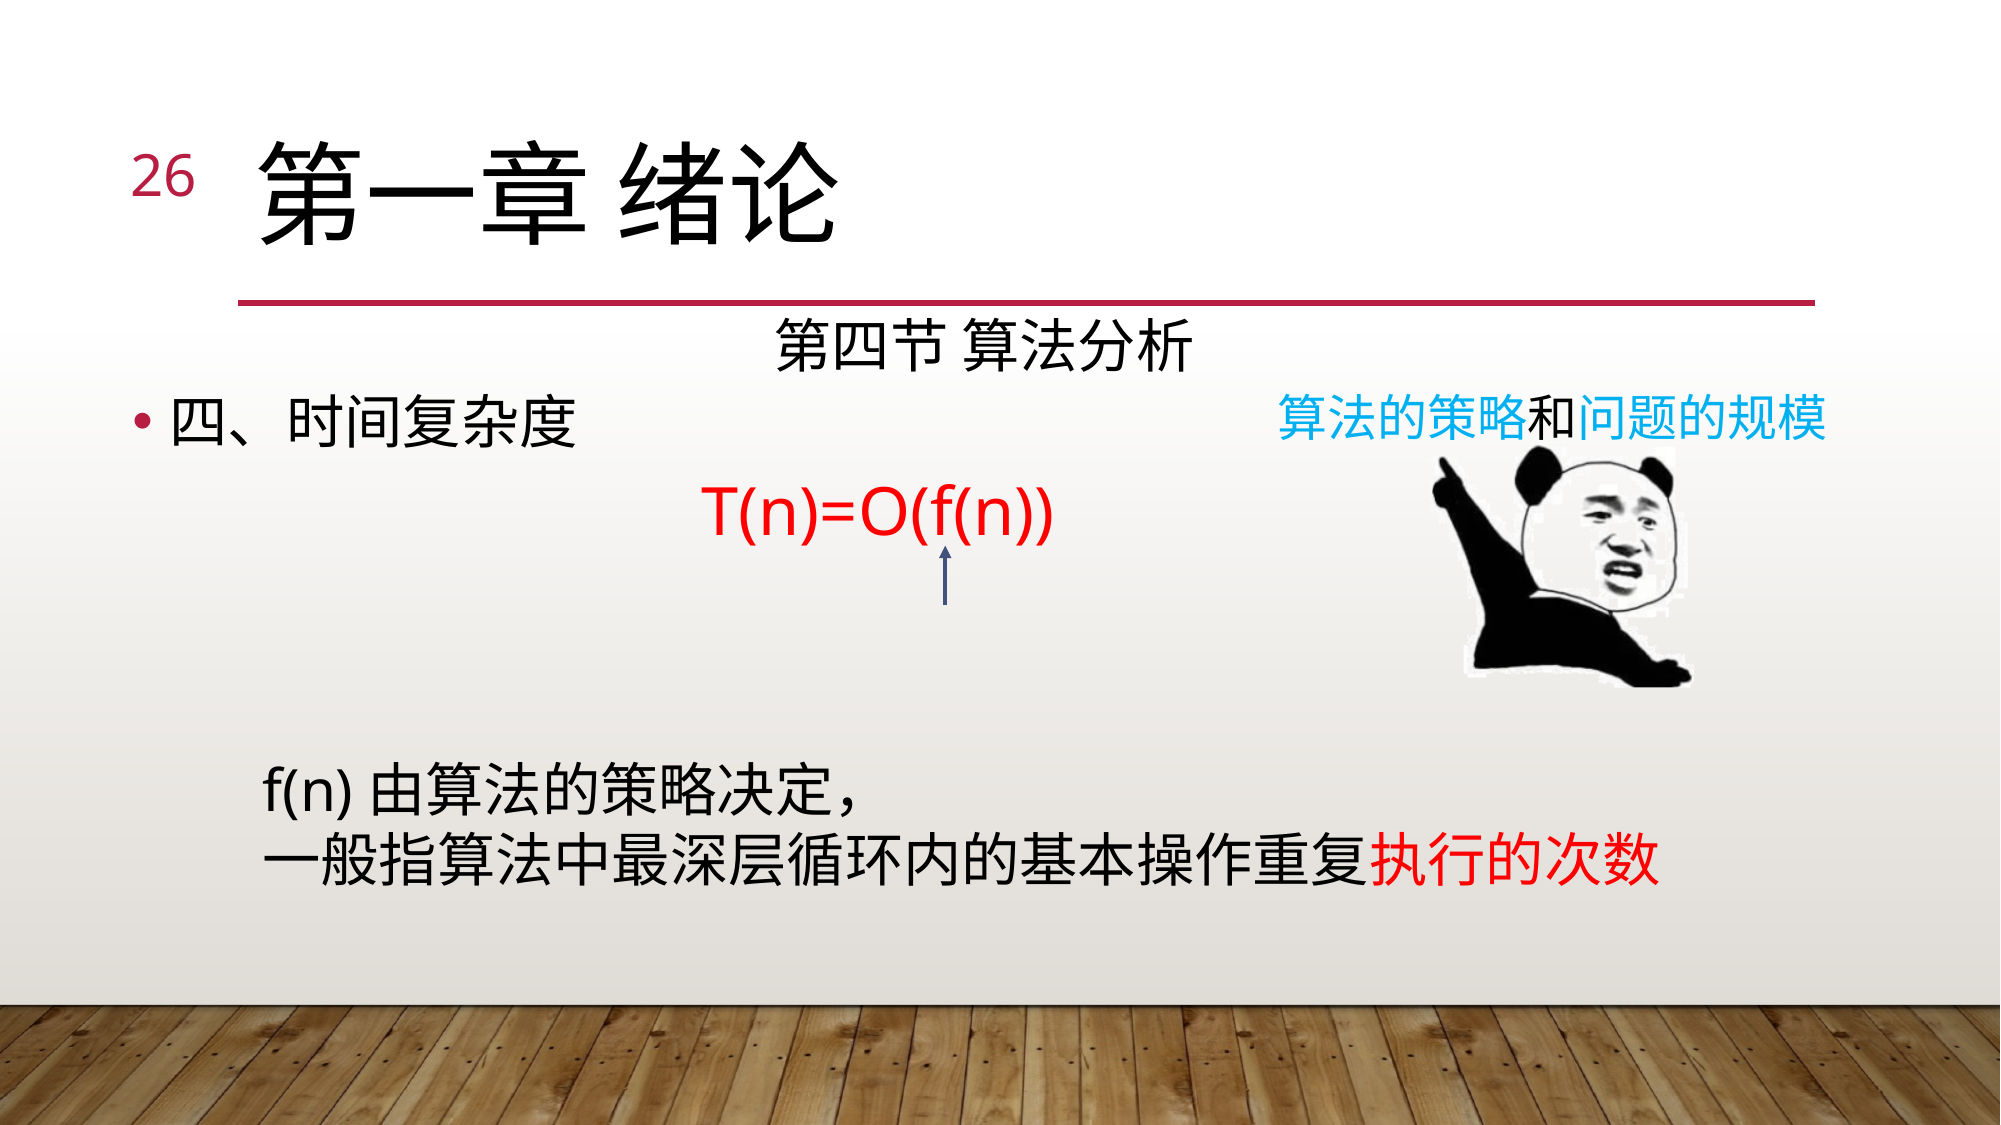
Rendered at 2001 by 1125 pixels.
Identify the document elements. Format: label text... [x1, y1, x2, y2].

picture [0, 1005, 2000, 1125]
list 四、时间复杂度 [117, 364, 1836, 1030]
title 第一章 绪论 [238, 131, 1814, 305]
picture [1415, 443, 1724, 690]
slide_number 26 [78, 131, 212, 214]
text_box T(n)=O(f(n)) [686, 461, 1070, 557]
text_box 第四节 算法分析 [758, 301, 1485, 387]
text_box f(n)由算法的策略决定， 一般指算法中最深层循环内的基本操作重复执行的次数 [247, 745, 1733, 901]
text_box 算法的策略和问题的规模 [1262, 378, 1843, 454]
